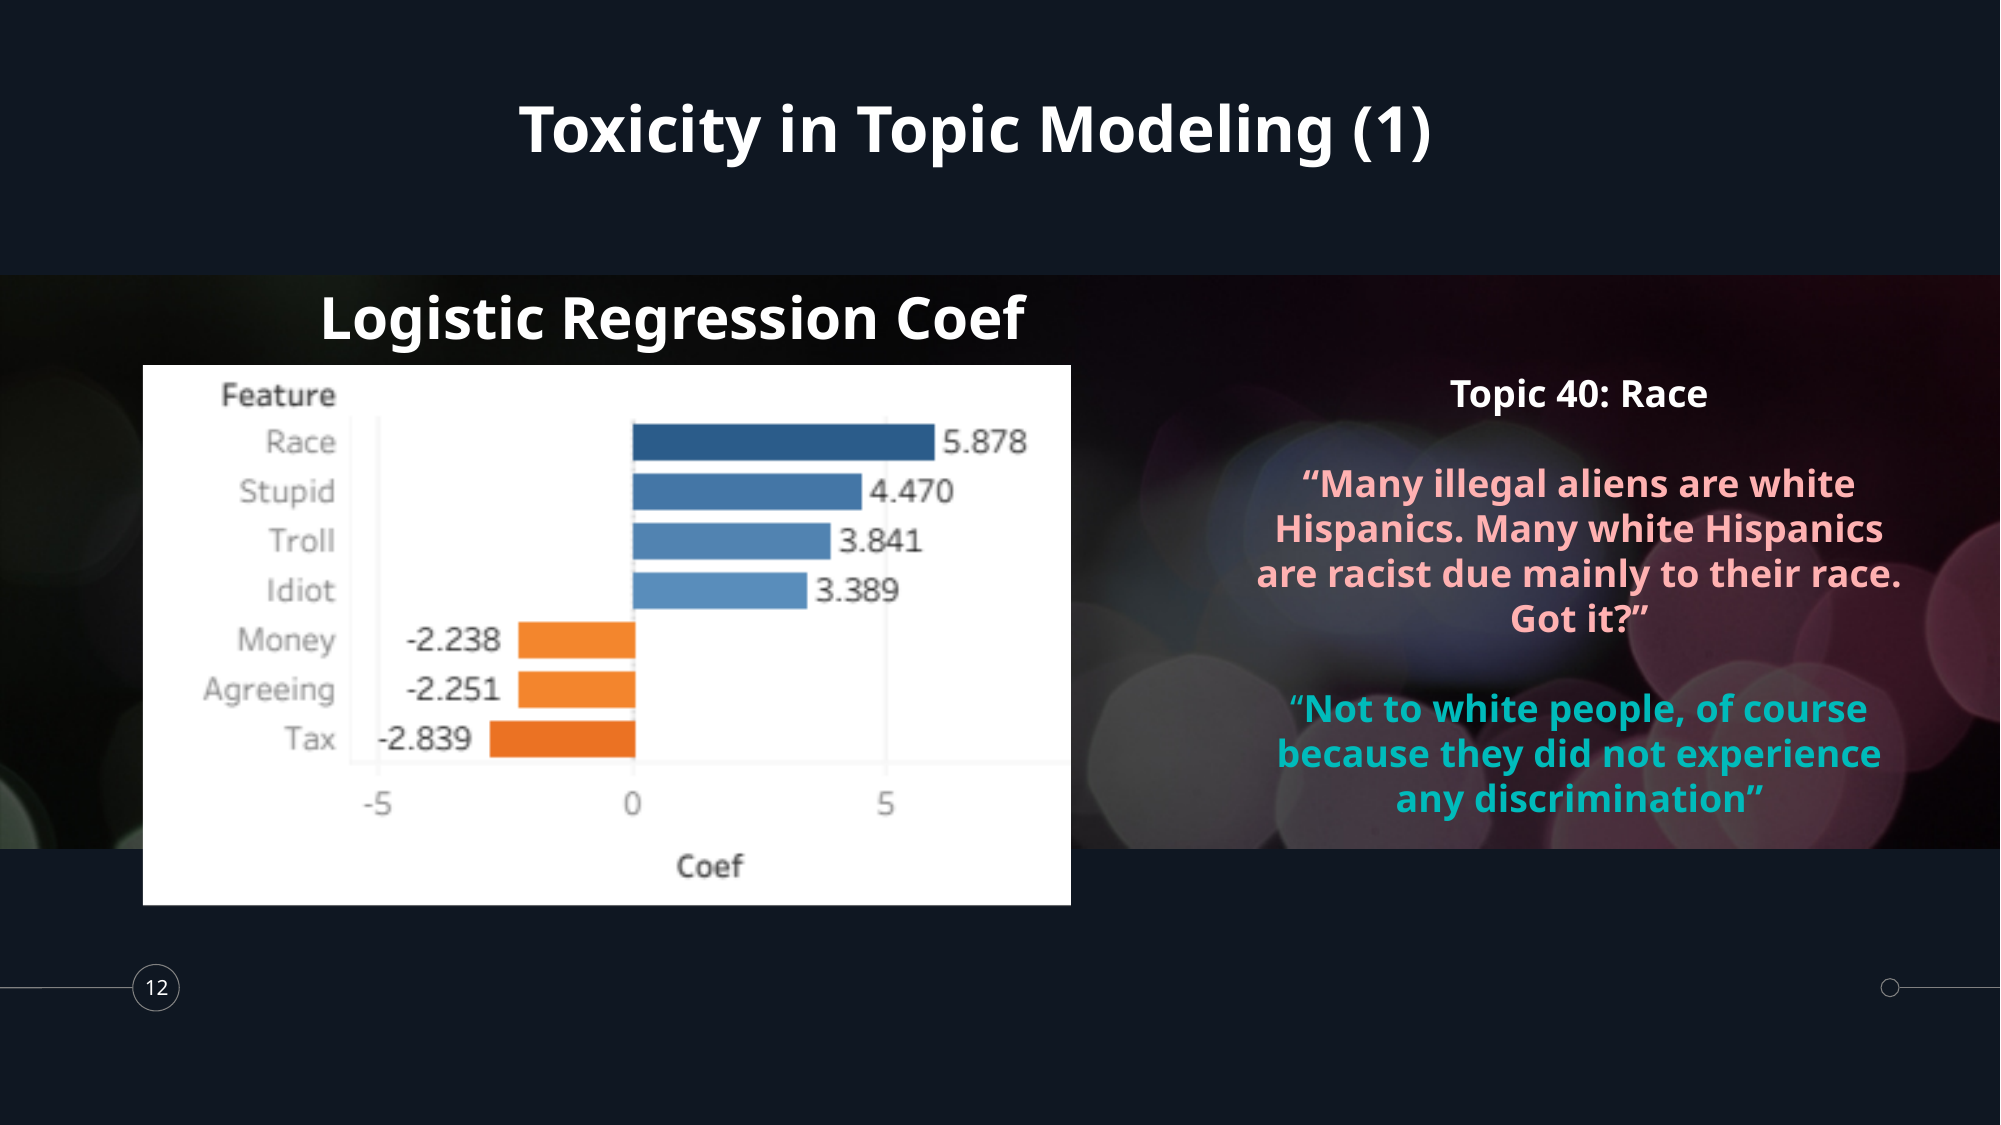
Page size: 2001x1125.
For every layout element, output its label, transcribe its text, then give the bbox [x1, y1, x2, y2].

picture [0, 275, 2000, 914]
title Toxicity in Topic Modeling (1) [518, 49, 1540, 167]
slide_number 12 [127, 964, 186, 1014]
